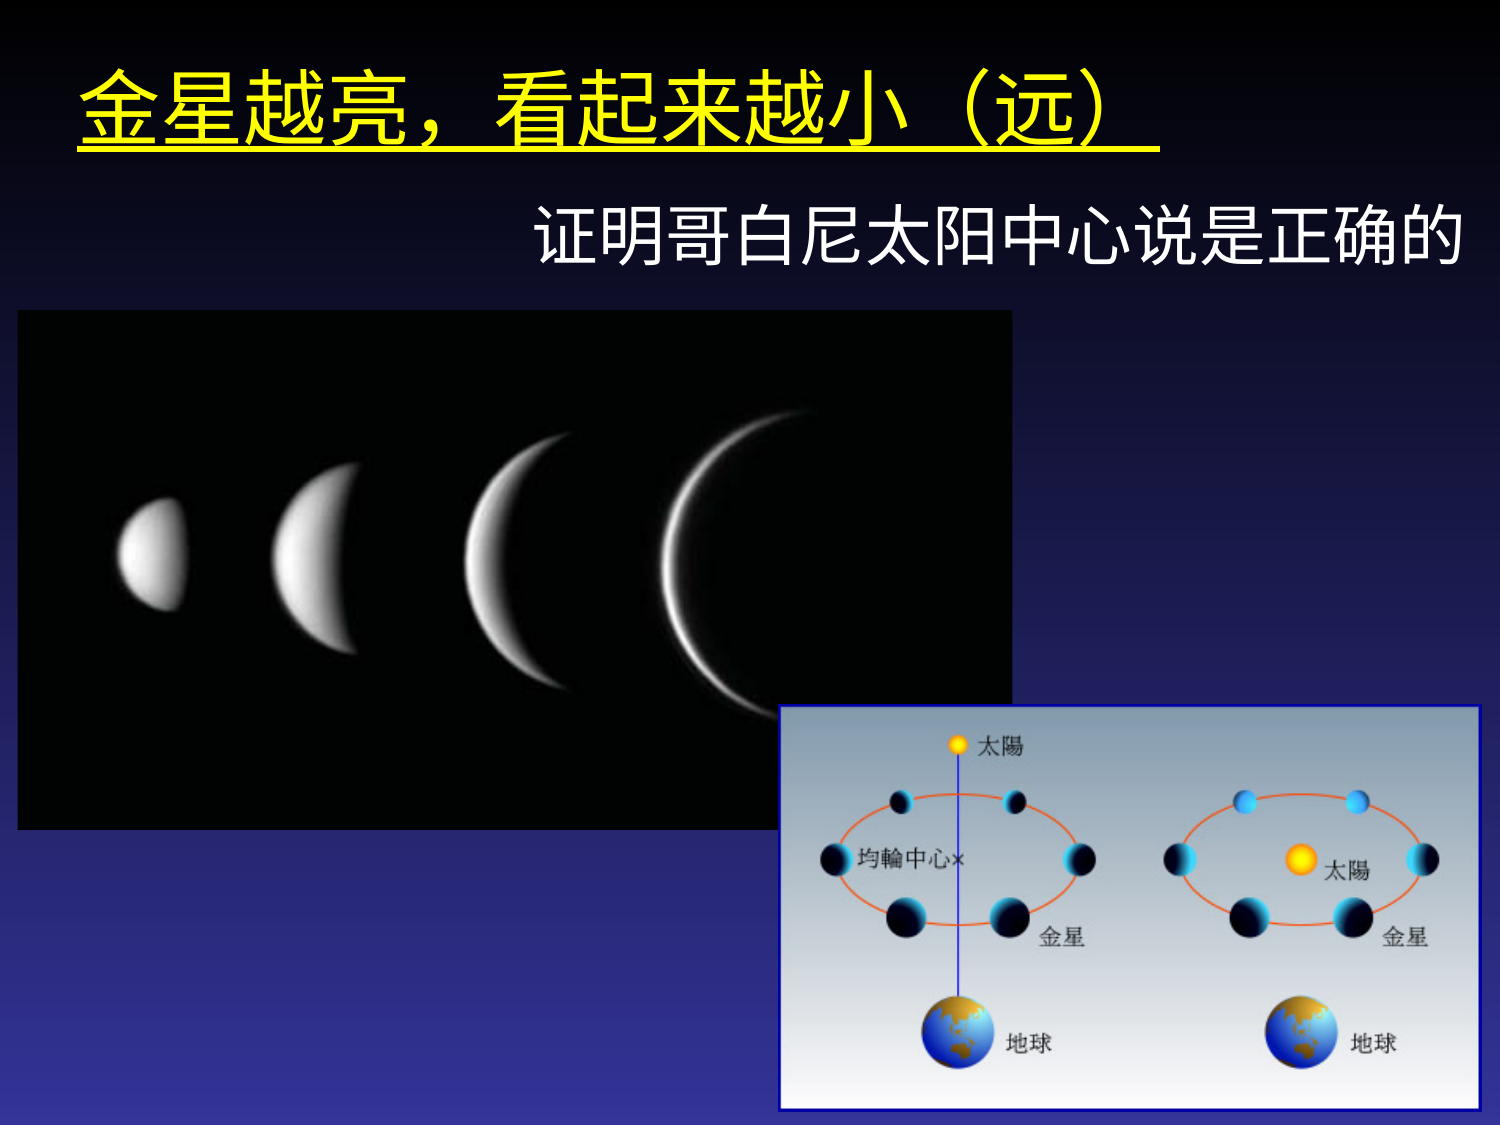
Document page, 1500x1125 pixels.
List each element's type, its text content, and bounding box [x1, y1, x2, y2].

title 金星越亮，看起来越小（远） [62, 50, 1463, 163]
list 证明哥白尼太阳中心说是正确的 [43, 186, 1482, 314]
picture [17, 310, 1482, 1112]
